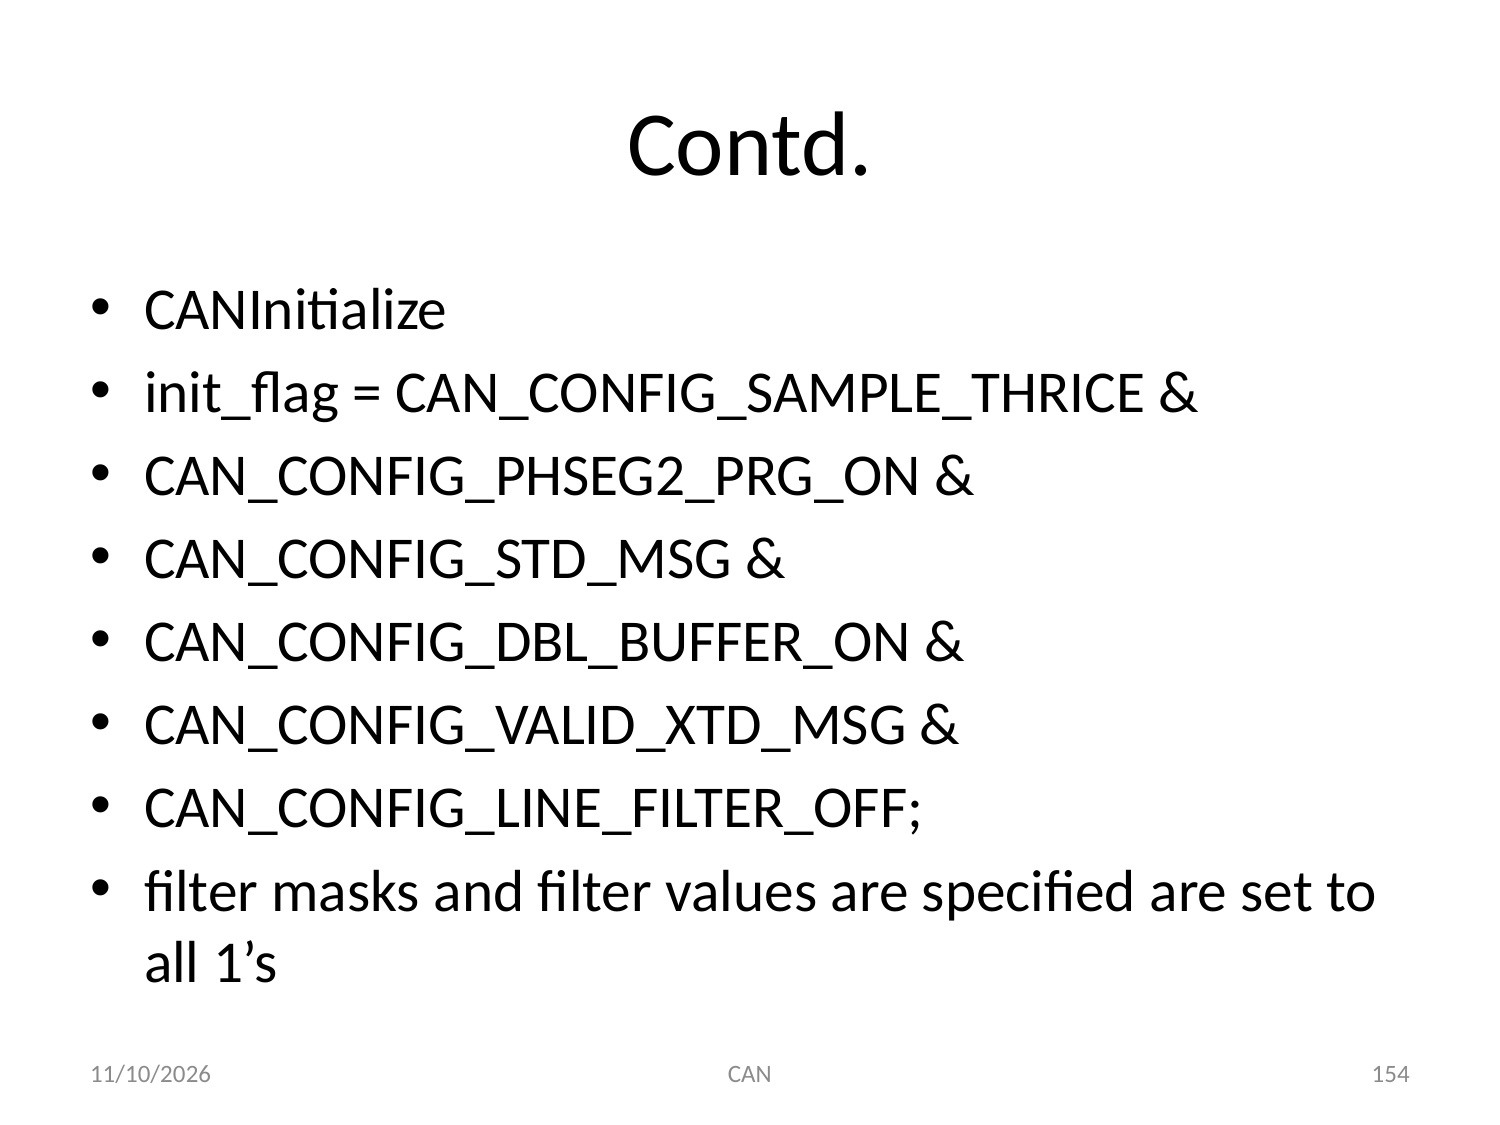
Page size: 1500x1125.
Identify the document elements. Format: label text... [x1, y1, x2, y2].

slide_number 154 [1074, 1042, 1425, 1103]
title Contd. [75, 45, 1425, 233]
footer CAN [512, 1042, 988, 1103]
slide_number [75, 1042, 425, 1103]
list CANInitialize init_flag = CAN_CONFIG_SAMPLE_THRICE & CAN_CONFIG_PHSEG2_PRG_ON & CAN_CONFIG_STD_MSG & CAN_CONFIG_DBL_BUFFER_ON & CAN_CONFIG_VALID_XTD_MSG & CAN_CONFIG_LINE_FILTER_OFF; filter masks and filter values are specified are set to all 1’s [75, 262, 1425, 1005]
